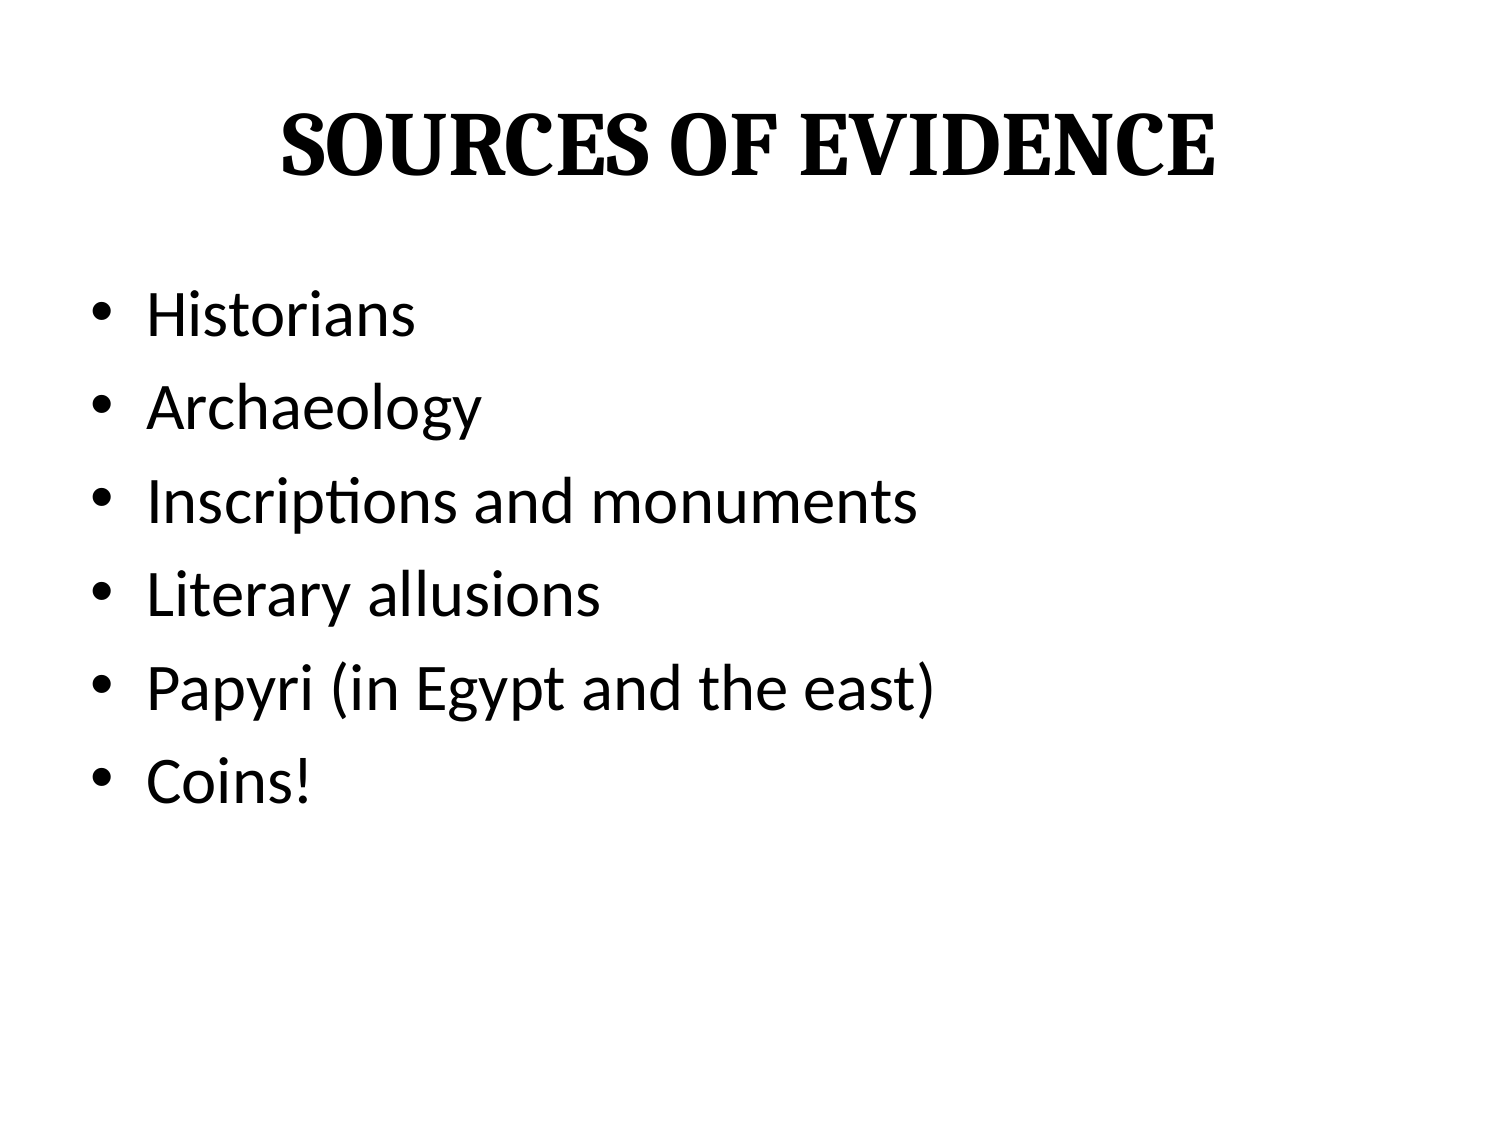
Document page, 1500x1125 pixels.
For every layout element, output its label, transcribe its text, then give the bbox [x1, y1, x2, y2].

list Historians Archaeology Inscriptions and monuments Literary allusions Papyri (in Egypt and the east) Coins! [75, 262, 1425, 1005]
title Sources of Evidence [75, 45, 1425, 233]
